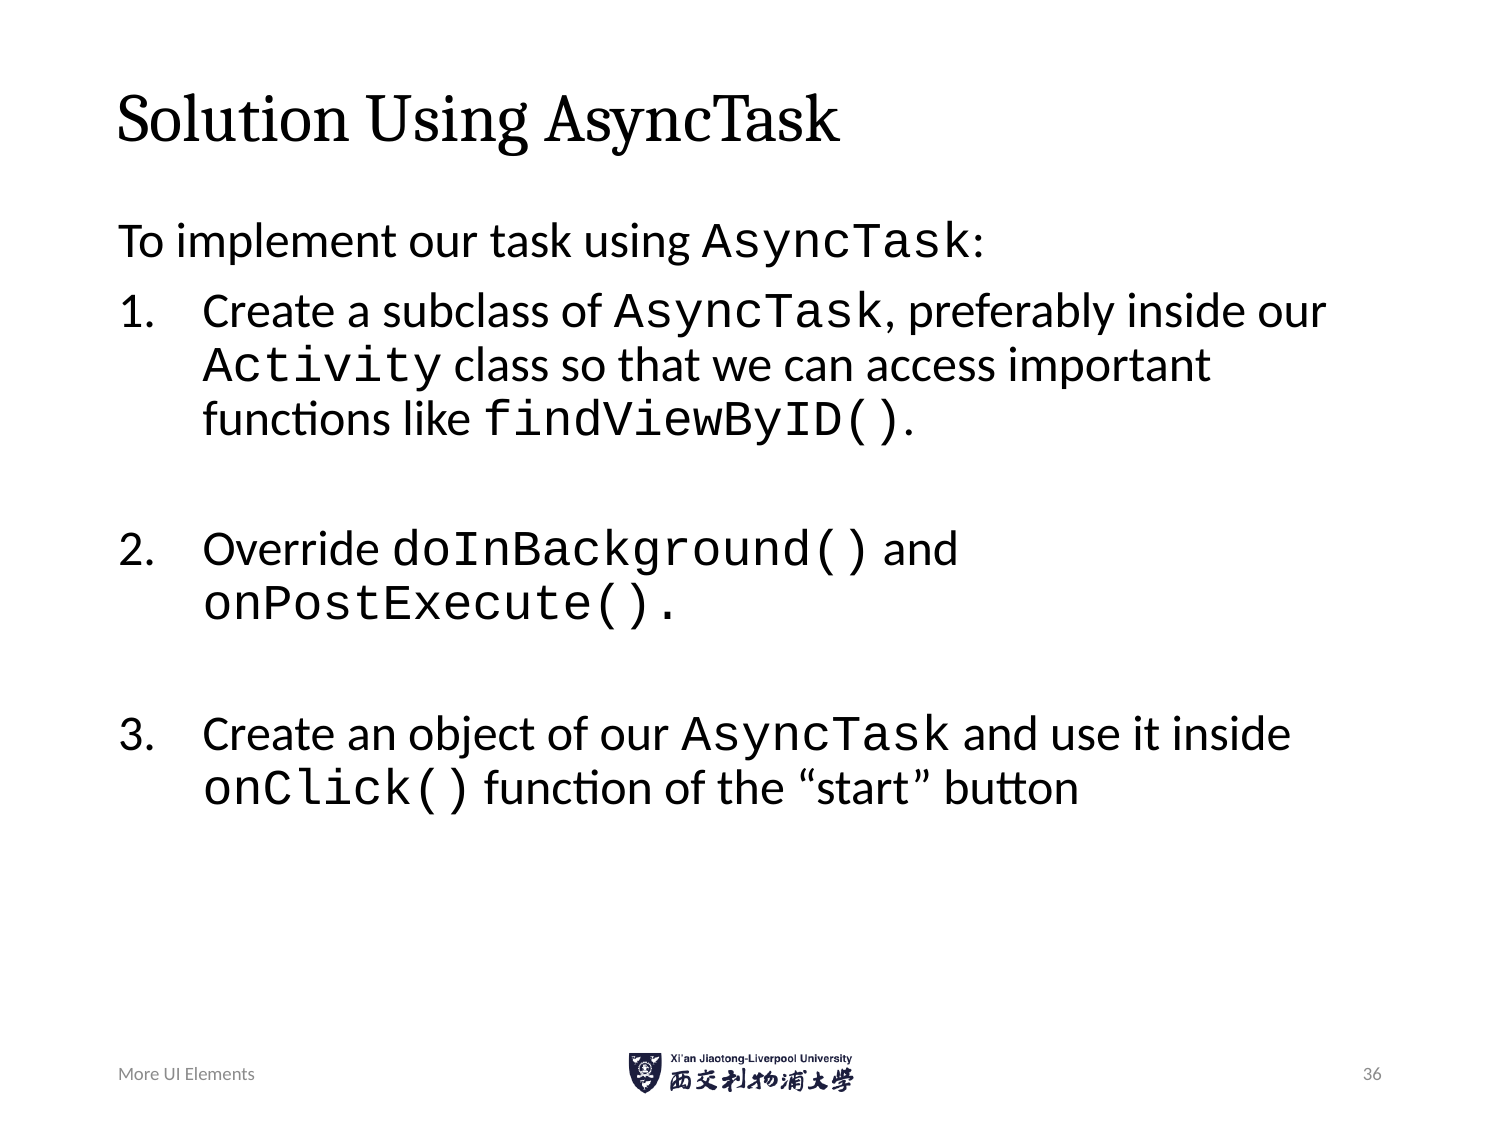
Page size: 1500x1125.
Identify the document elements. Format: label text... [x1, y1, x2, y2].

title Solution Using AsyncTask [103, 59, 1397, 178]
picture [625, 1049, 857, 1096]
list To implement our task using AsyncTask: Create a subclass of AsyncTask, preferably inside our Activity class so that we can access important functions like findViewByID(). Override doInBackground() and onPostExecute(). Create an object of our AsyncTask and use it inside onClick() function of the “start” button [103, 206, 1397, 1014]
slide_number More UI Elements [103, 1042, 441, 1103]
slide_number 36 [1059, 1042, 1397, 1103]
